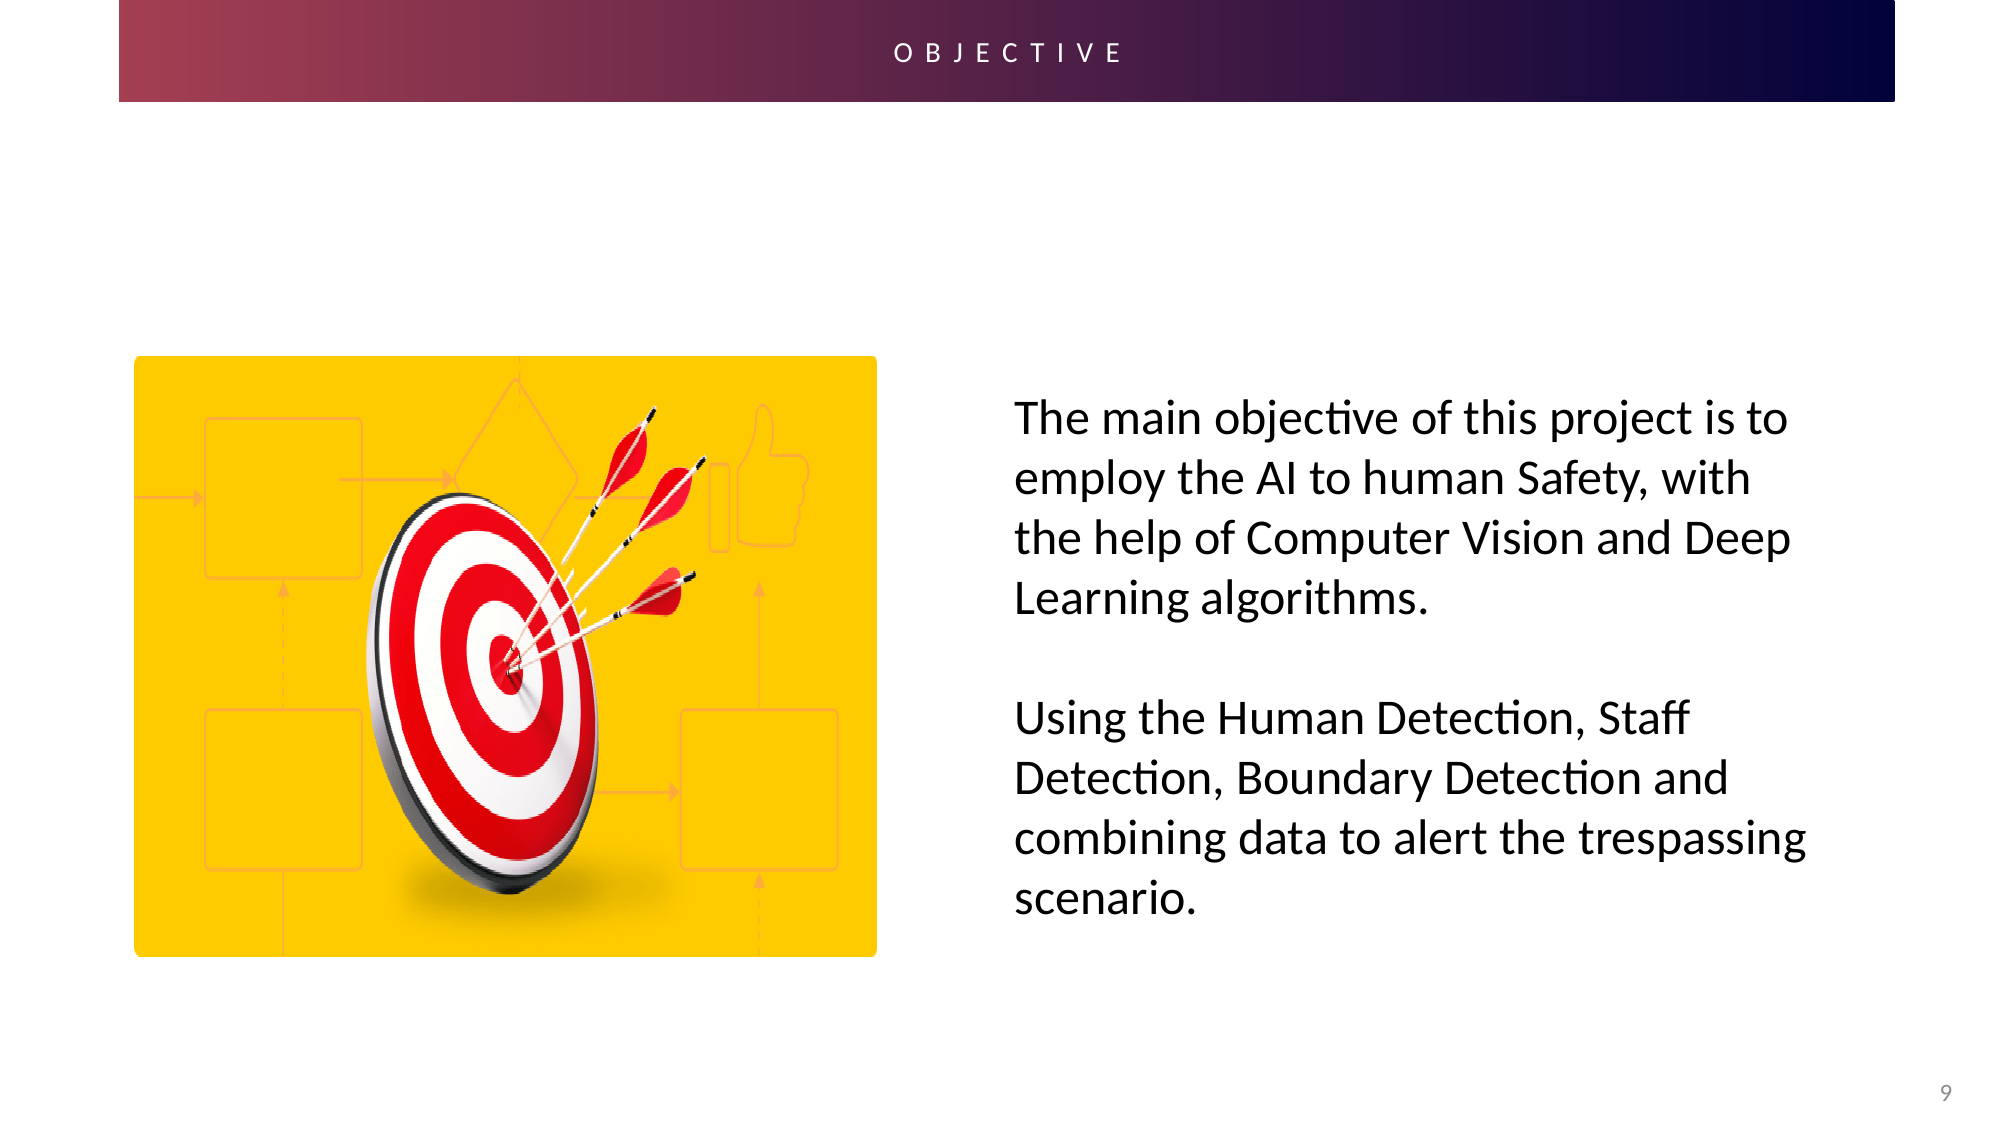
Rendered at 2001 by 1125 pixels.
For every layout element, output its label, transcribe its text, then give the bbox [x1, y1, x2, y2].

text_box The main objective of this project is to employ the AI to human Safety, with the help of Computer Vision and Deep Learning algorithms. Using the Human Detection, Staff Detection, Boundary Detection and combining data to alert the trespassing scenario. [999, 376, 1838, 932]
list Objective [119, 0, 1895, 102]
slide_number 9 [1894, 1061, 1968, 1121]
picture [134, 356, 877, 957]
